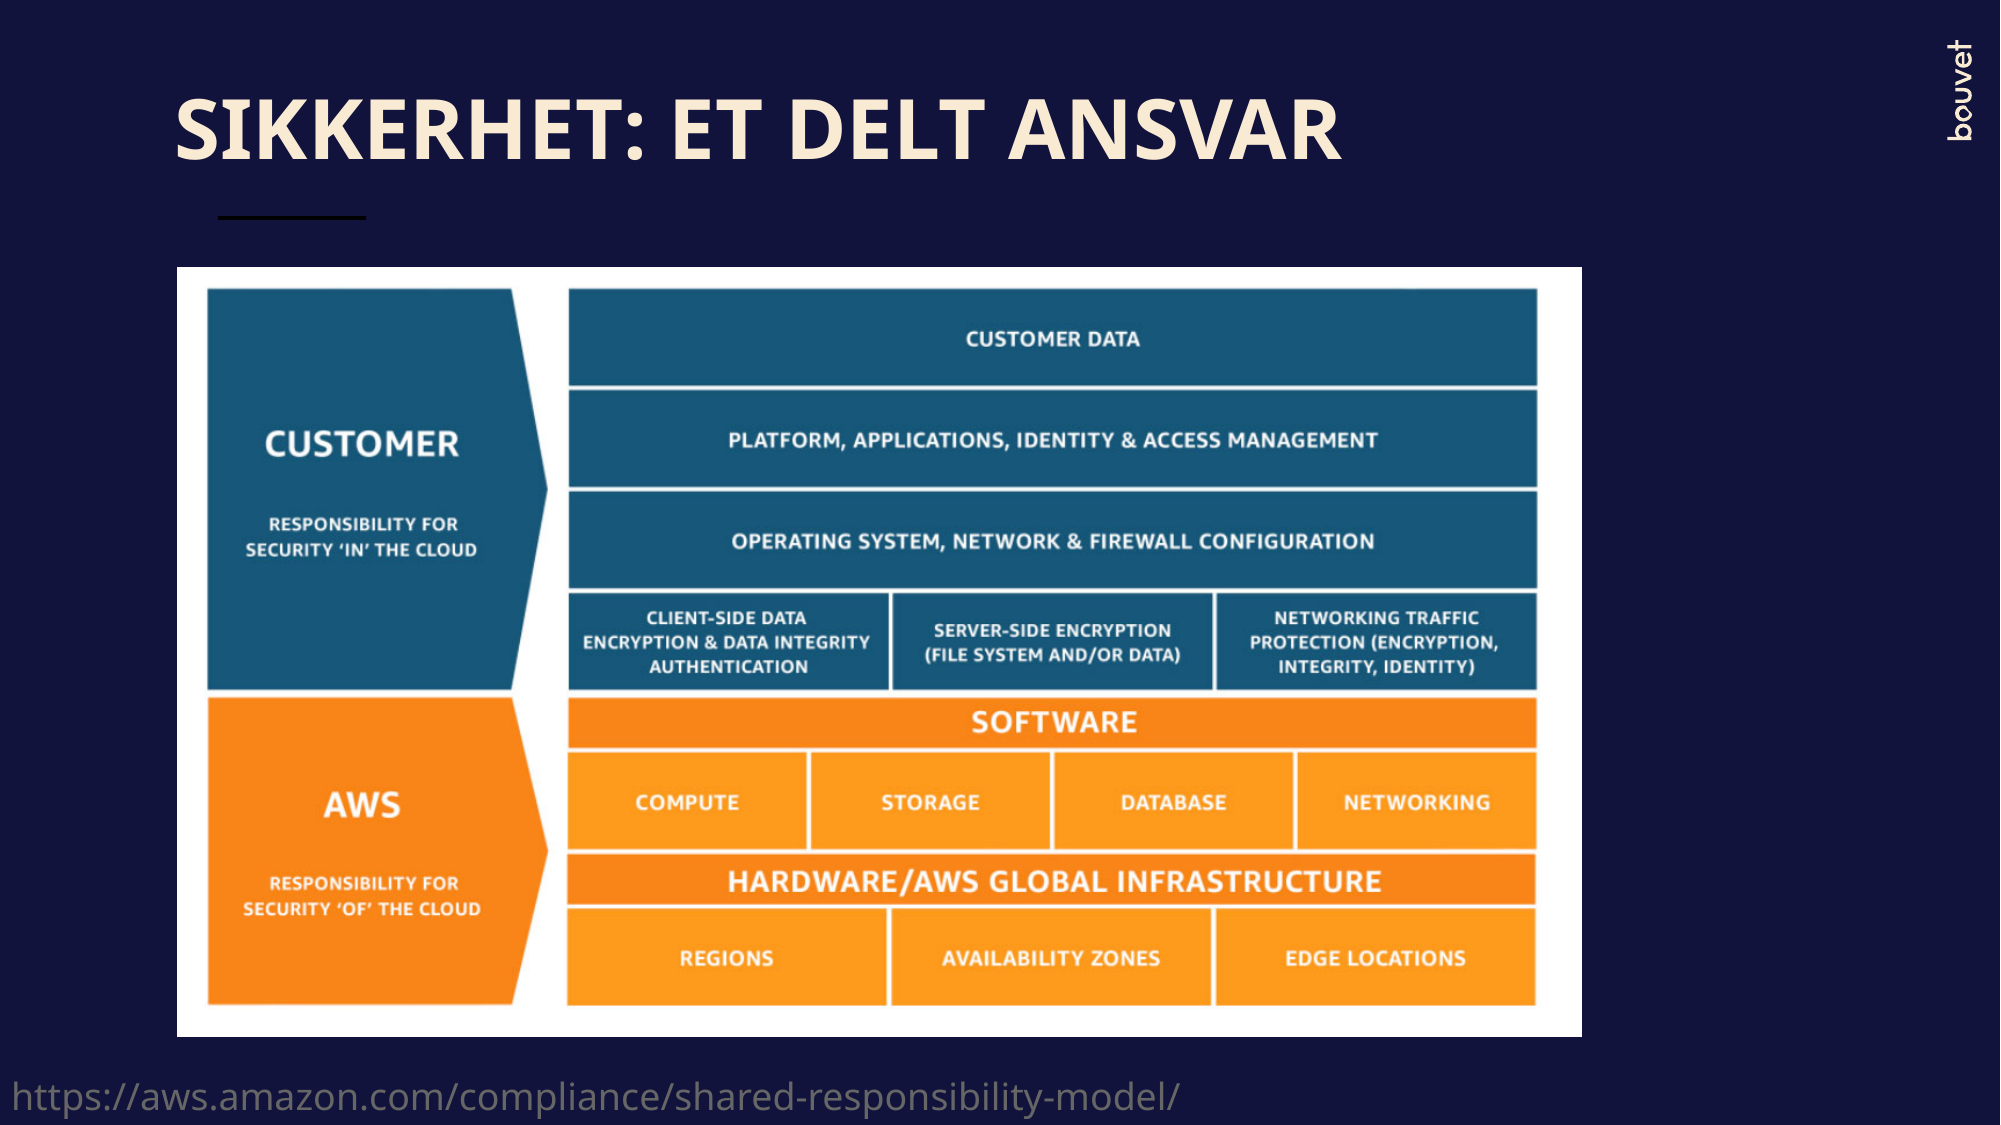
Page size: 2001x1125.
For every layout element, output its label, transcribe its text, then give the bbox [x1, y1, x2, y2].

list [177, 267, 1582, 1037]
title SIKKERHET: ET DELT ANSVAR [175, 88, 1918, 211]
text_box https://aws.amazon.com/compliance/shared-responsibility-model/ [0, 1065, 1391, 1125]
